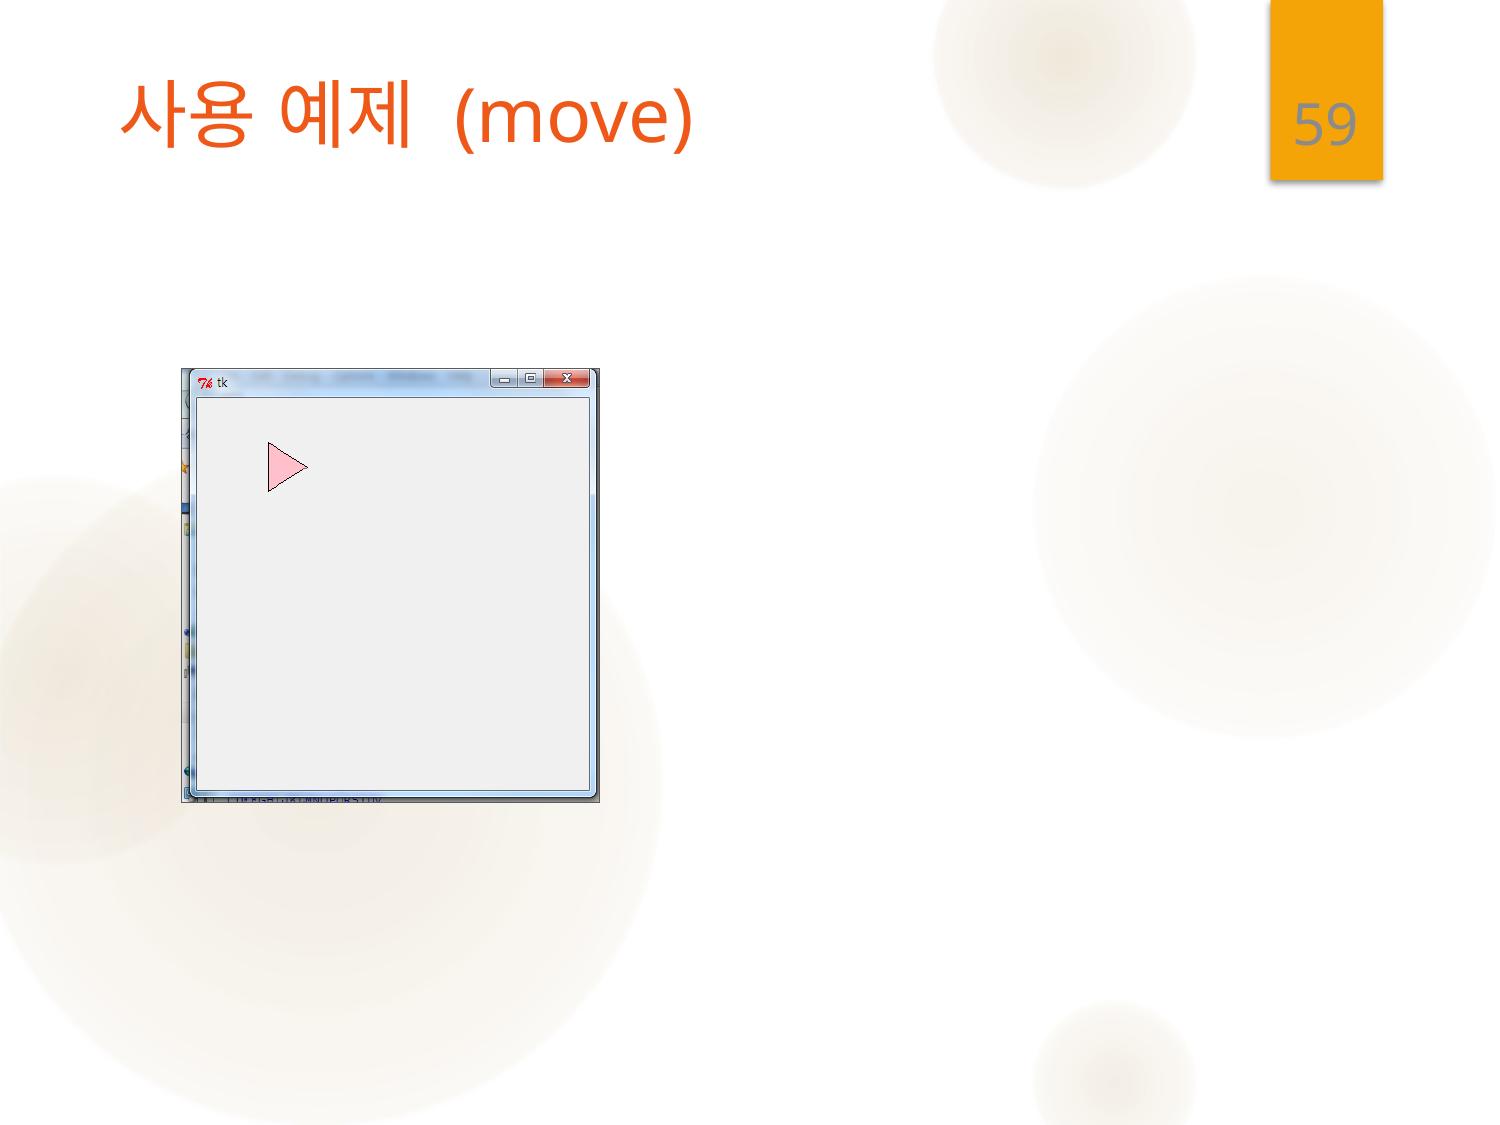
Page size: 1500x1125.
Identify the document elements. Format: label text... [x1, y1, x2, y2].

slide_number 59 [1273, 48, 1378, 175]
title 사용 예제 (move) [103, 59, 1397, 244]
picture [180, 368, 601, 803]
